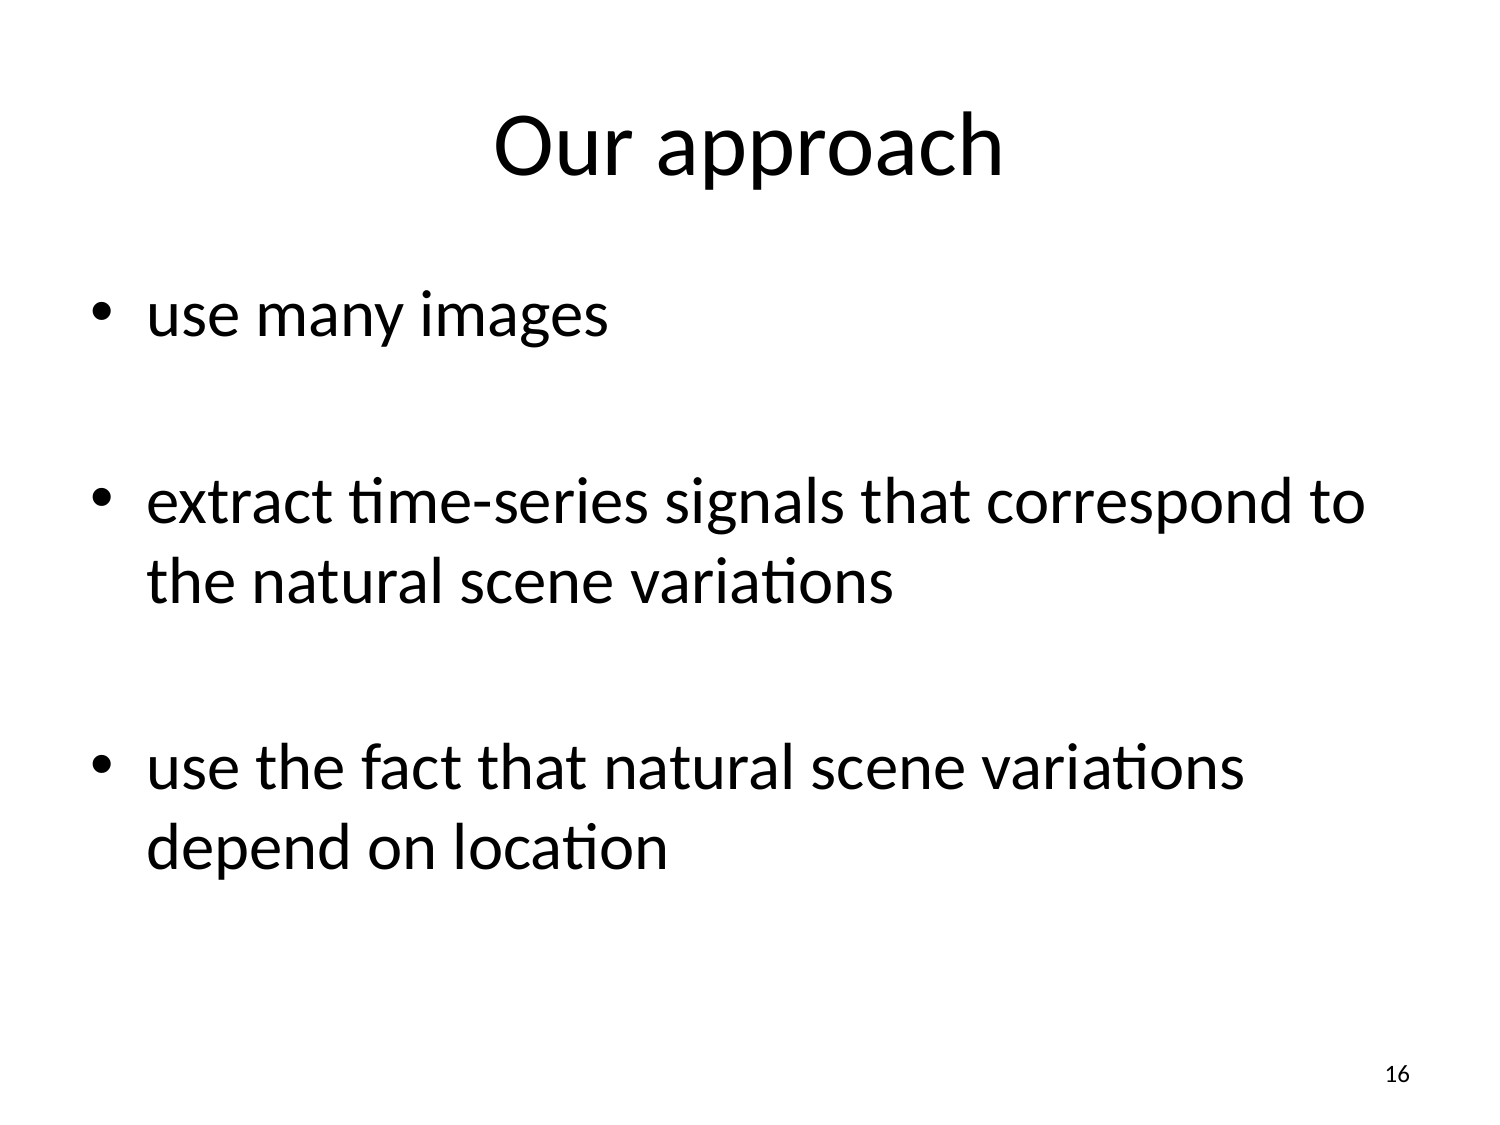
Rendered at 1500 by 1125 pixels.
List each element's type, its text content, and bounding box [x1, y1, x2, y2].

title Our approach [75, 45, 1425, 233]
list use many images extract time-series signals that correspond to the natural scene variations use the fact that natural scene variations depend on location [75, 262, 1425, 1005]
slide_number 16 [1074, 1042, 1425, 1103]
